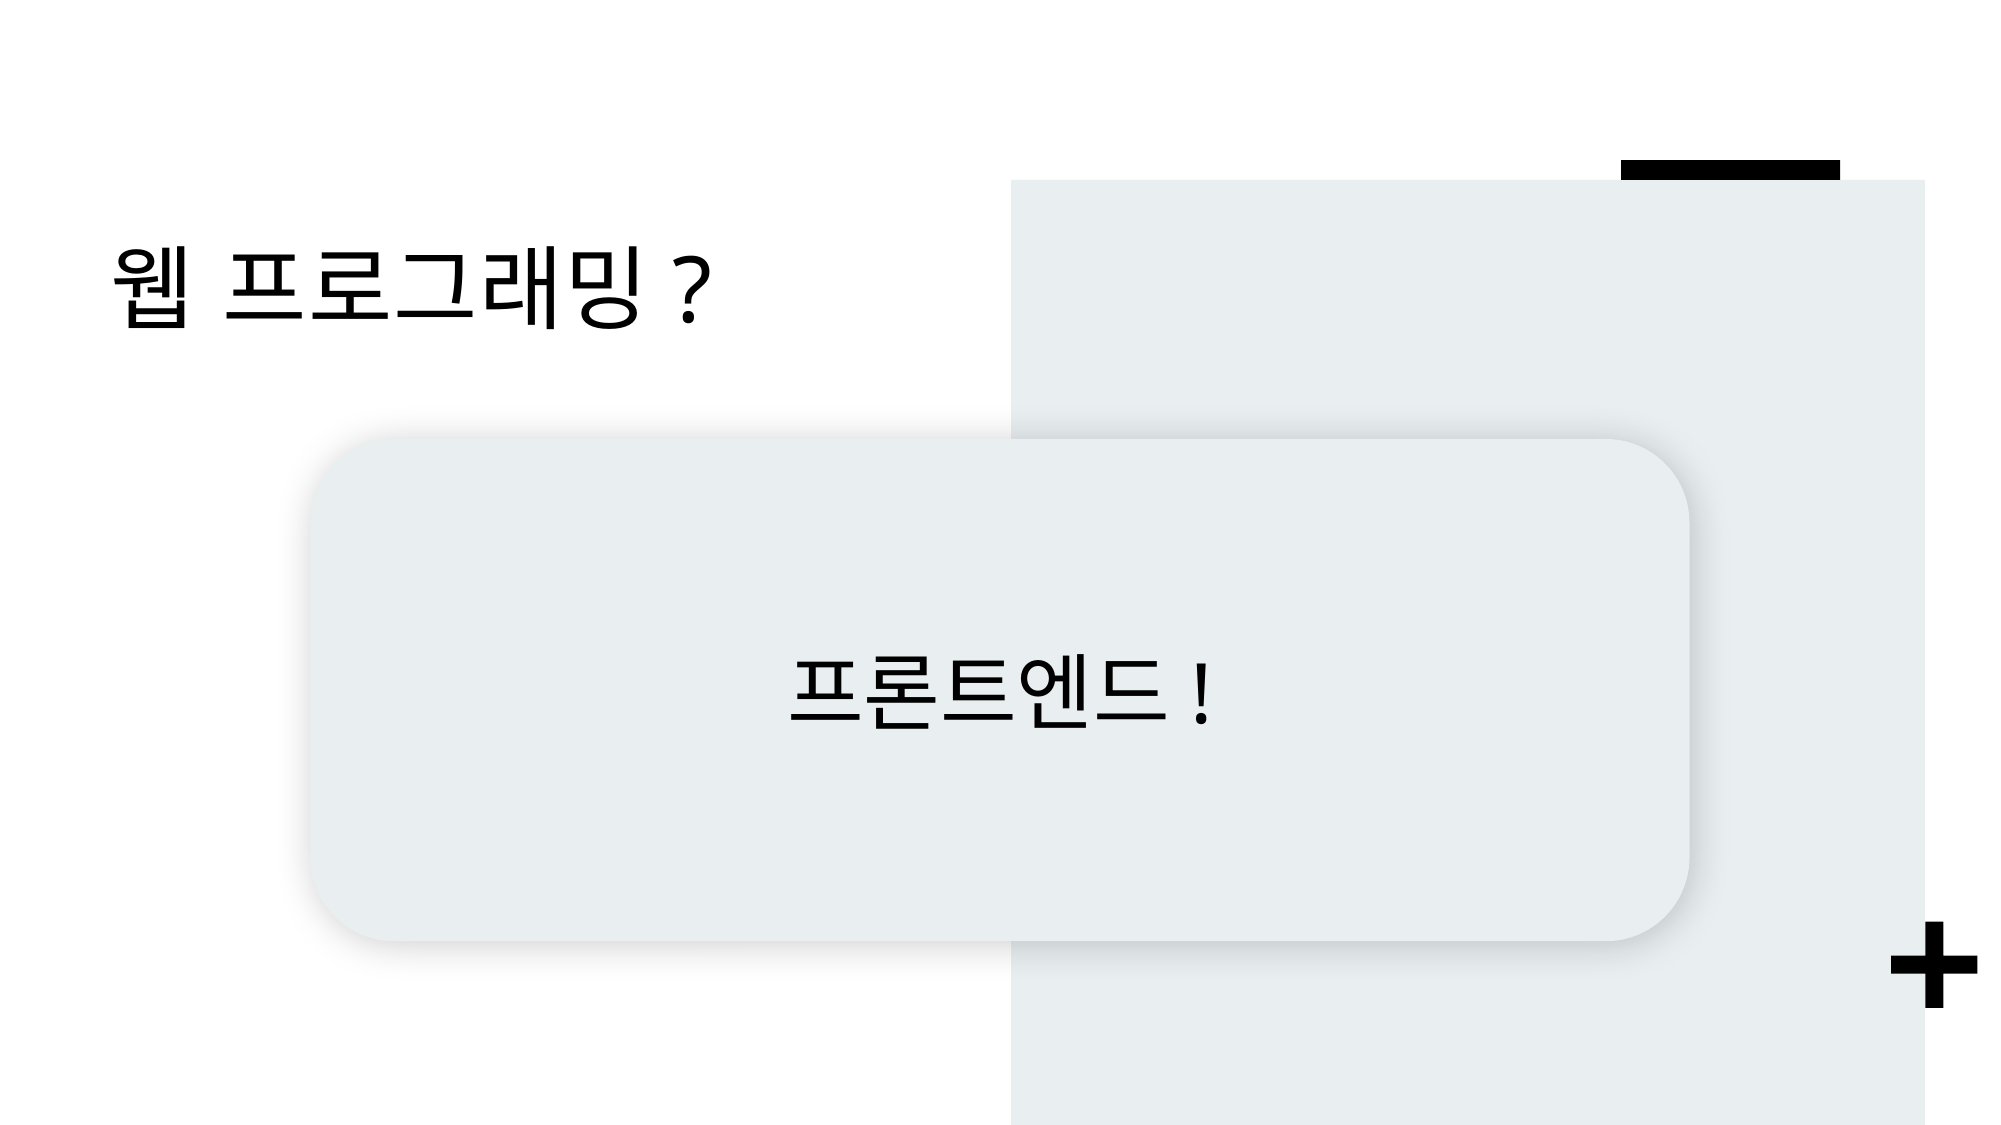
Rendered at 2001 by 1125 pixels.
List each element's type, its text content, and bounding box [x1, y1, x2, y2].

text_box 프론트엔드! [309, 437, 1691, 943]
title 웹 프로그래밍? [92, 197, 1449, 435]
